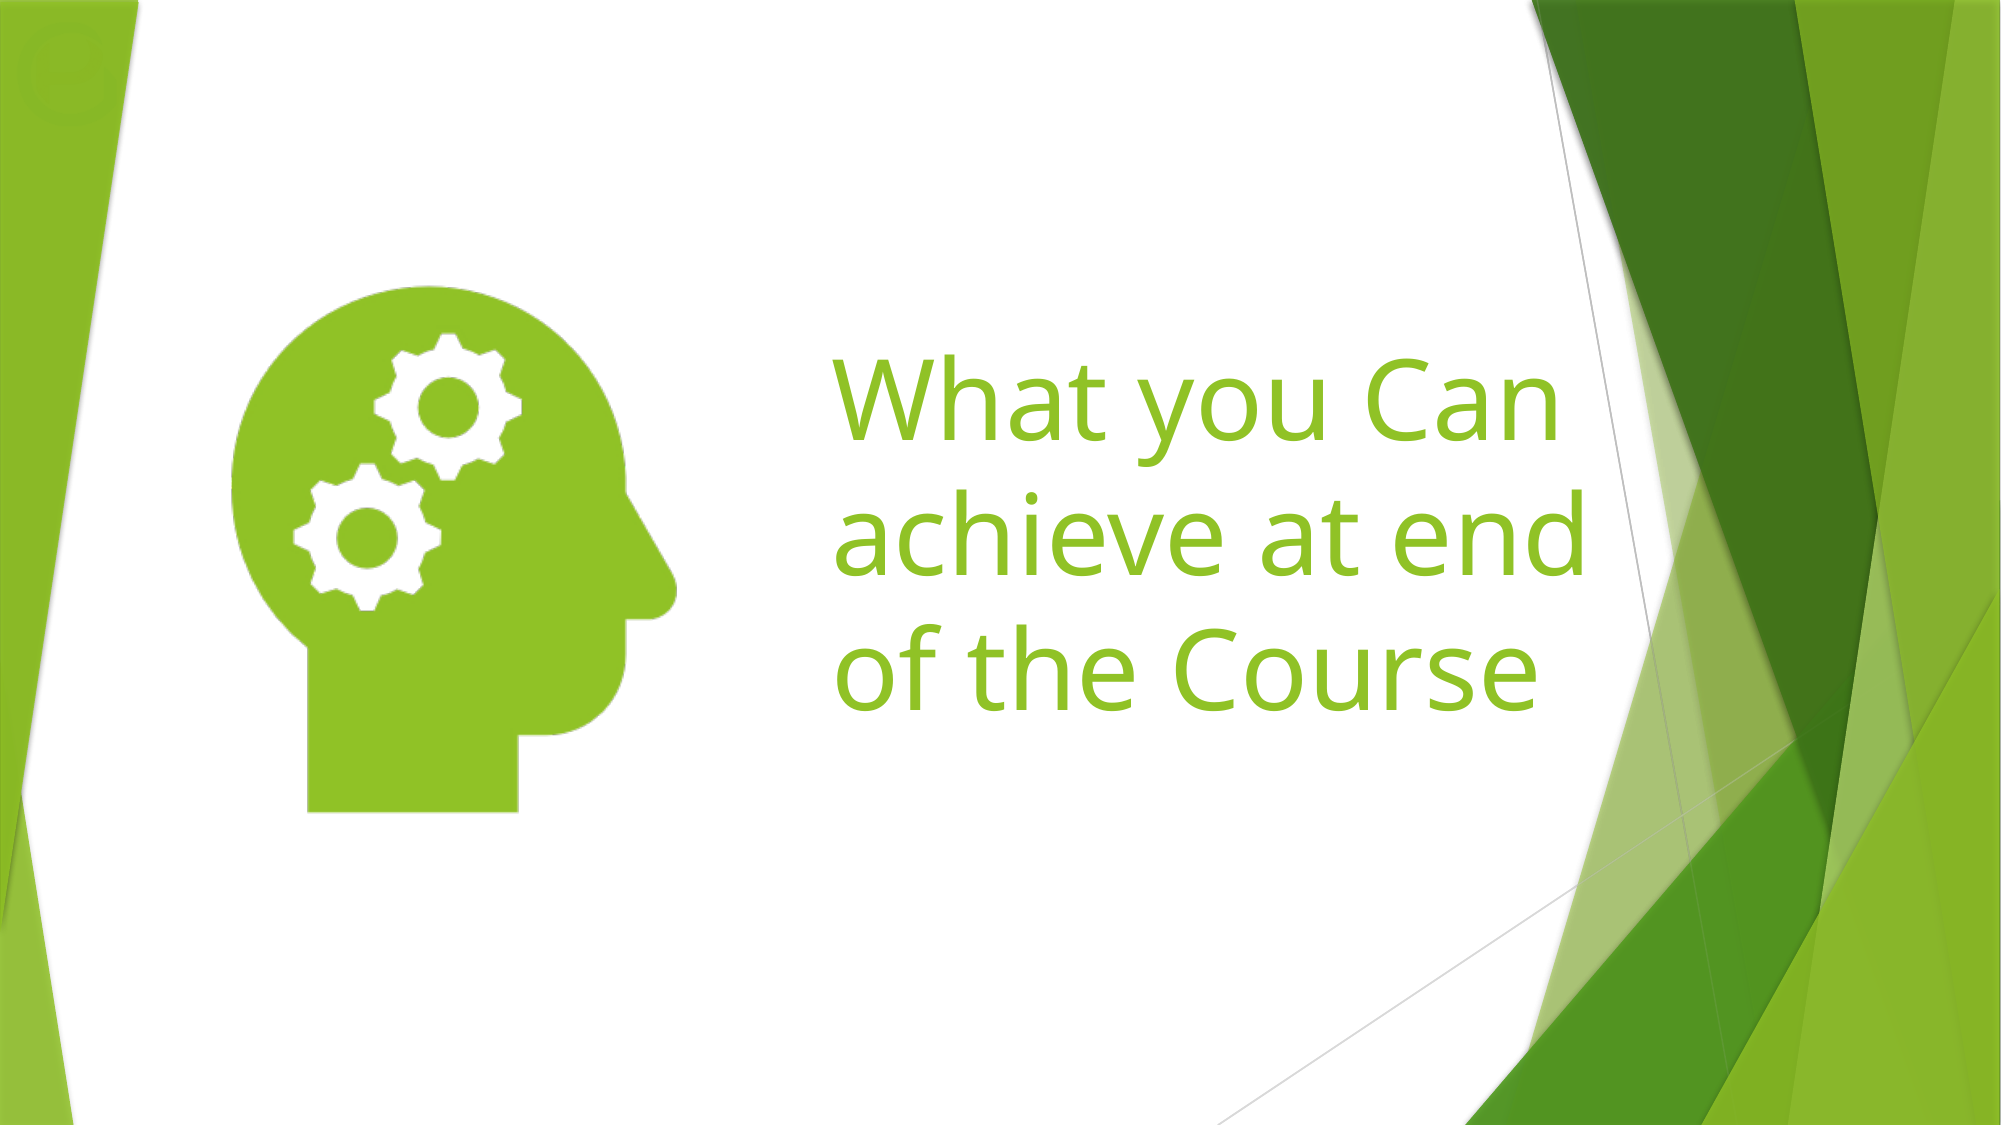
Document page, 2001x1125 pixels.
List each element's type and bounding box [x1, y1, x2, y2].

text_box [0, 0, 2000, 1125]
picture [145, 253, 764, 873]
